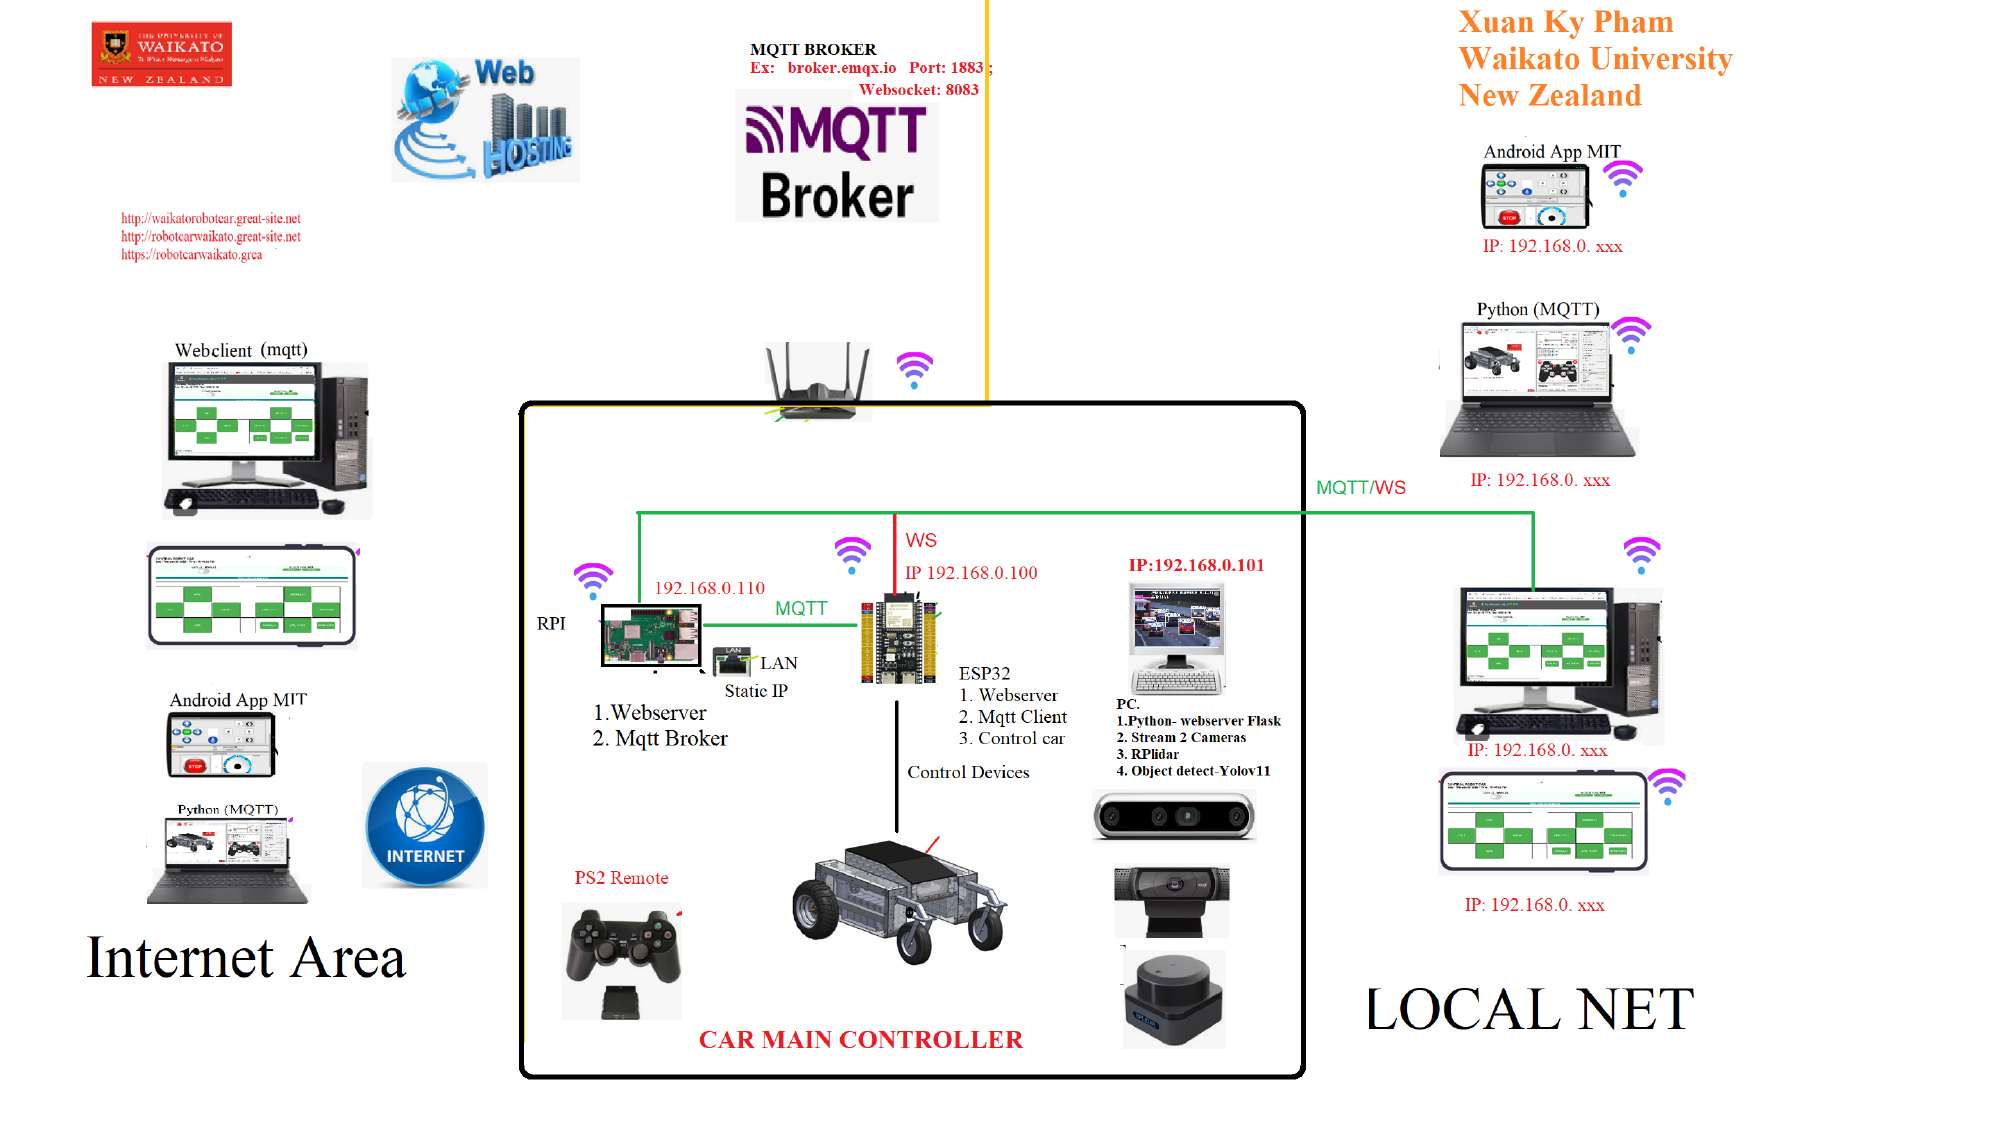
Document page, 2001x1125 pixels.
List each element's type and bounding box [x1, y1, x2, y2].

list [76, 0, 1769, 1093]
